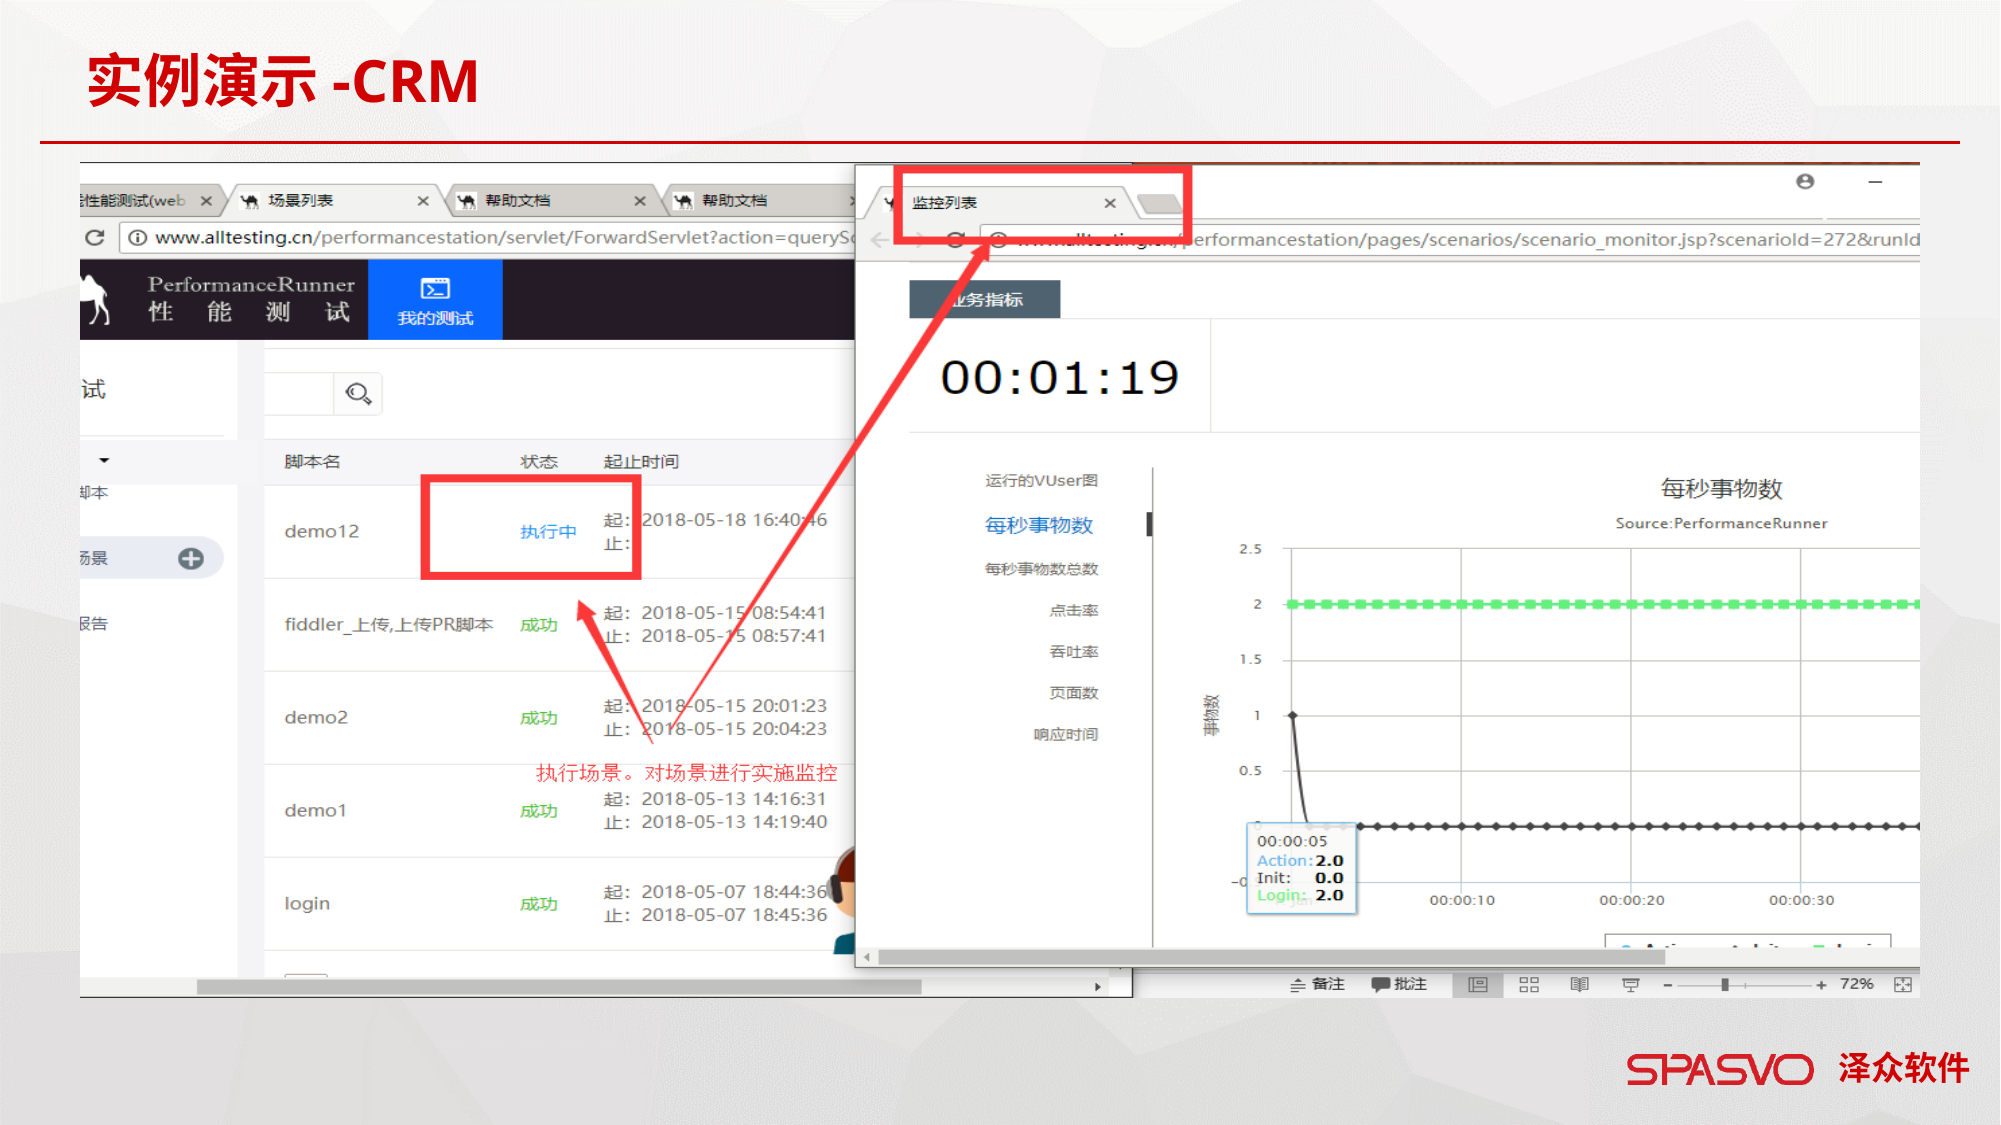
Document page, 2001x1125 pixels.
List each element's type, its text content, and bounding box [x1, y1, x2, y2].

text_box 实例演示-CRM [71, 37, 497, 122]
picture [0, 0, 2001, 1125]
